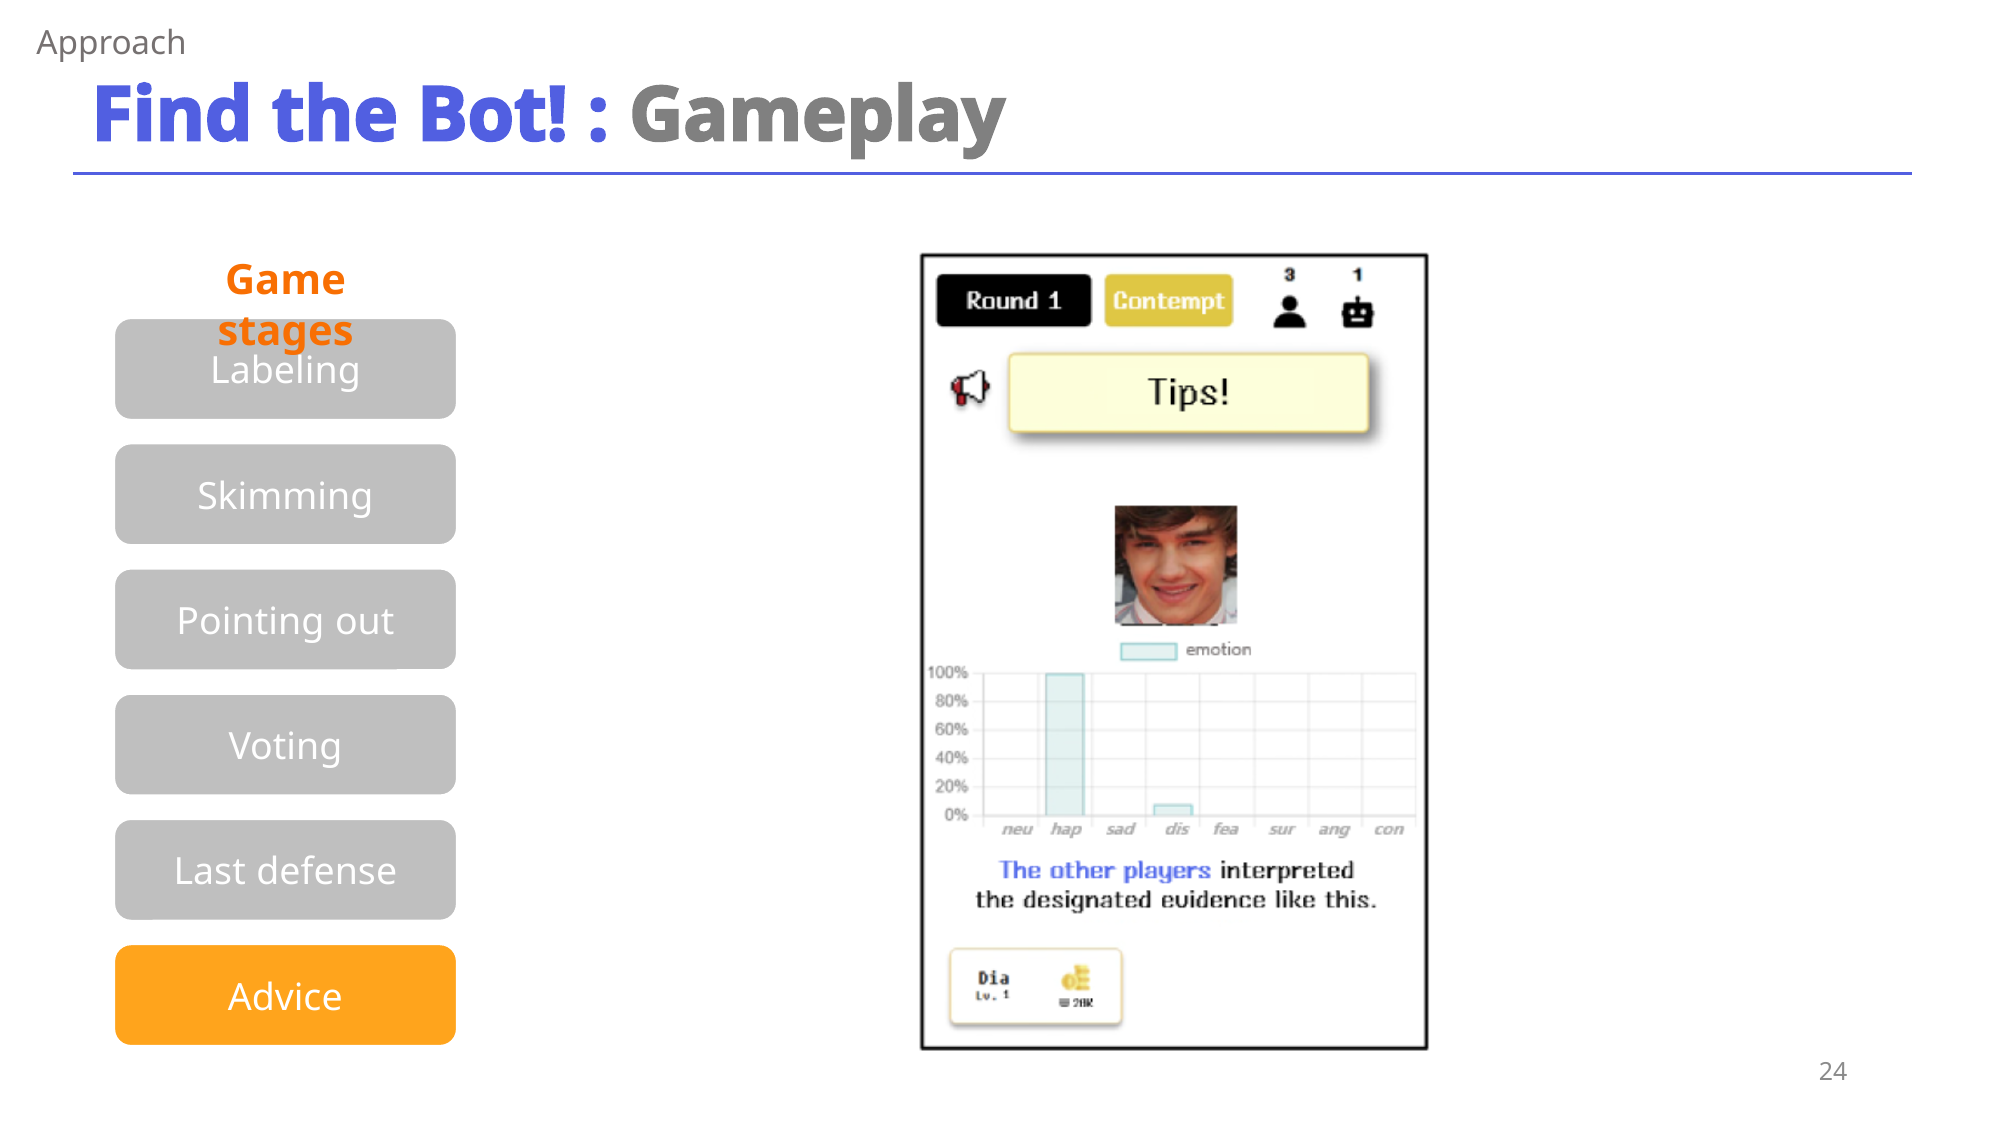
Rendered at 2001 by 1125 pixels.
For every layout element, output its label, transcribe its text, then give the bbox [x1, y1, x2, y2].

text_box Last defense [113, 817, 459, 922]
slide_number 24 [1412, 1042, 1863, 1103]
text_box Game stages [154, 245, 417, 361]
text_box Skimming [113, 442, 459, 547]
text_box Advice [113, 943, 459, 1048]
text_box Find the Bot! : Gameplay [76, 57, 1308, 163]
text_box Approach [21, 13, 243, 69]
text_box Pointing out [113, 567, 459, 672]
text_box Voting [113, 692, 459, 797]
text_box Labeling [113, 317, 459, 421]
picture [913, 246, 1432, 1059]
